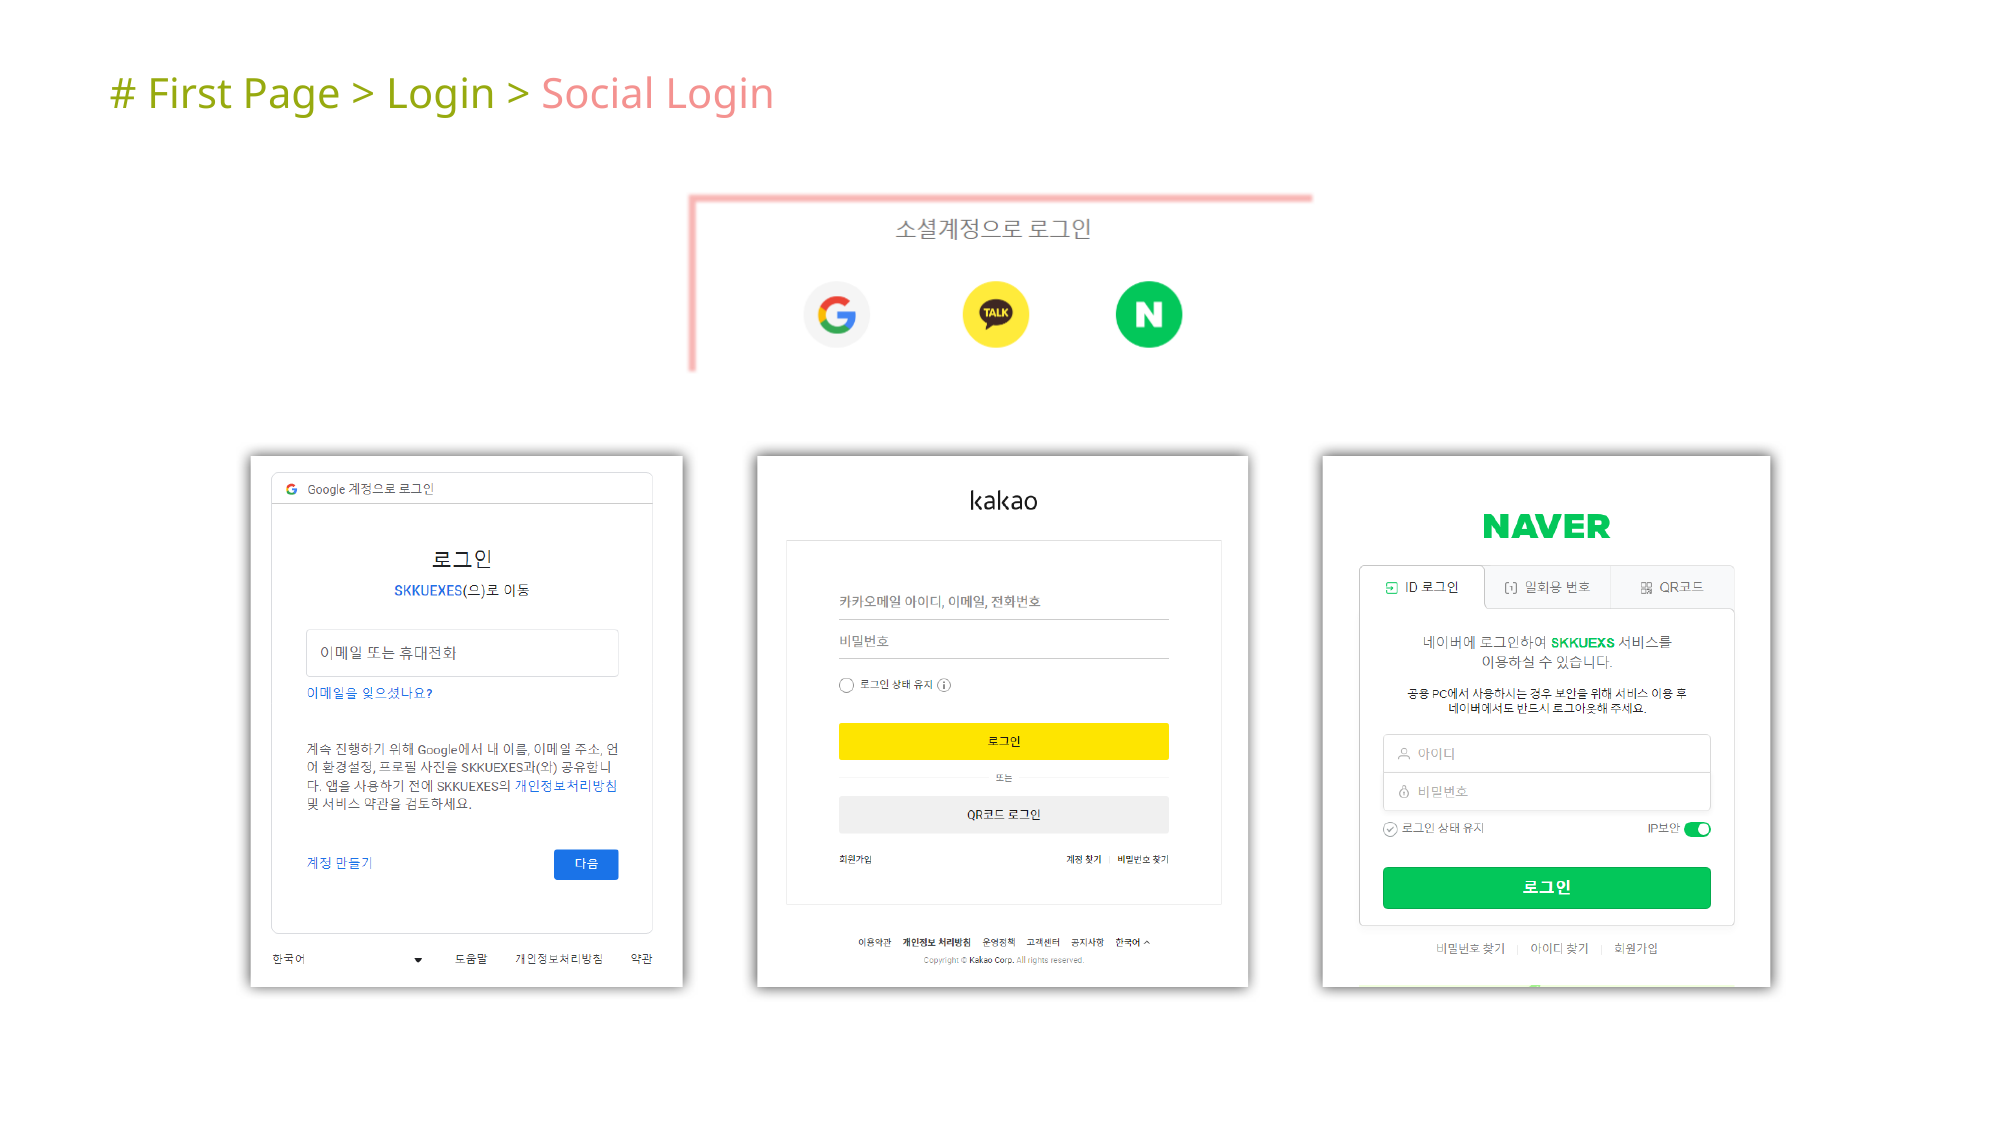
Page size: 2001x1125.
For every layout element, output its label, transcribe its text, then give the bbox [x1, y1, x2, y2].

picture [250, 456, 683, 987]
picture [1322, 455, 1771, 987]
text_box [692, 197, 1308, 368]
text_box # First Page > Login > Social Login [94, 59, 1162, 125]
picture [756, 455, 1249, 987]
